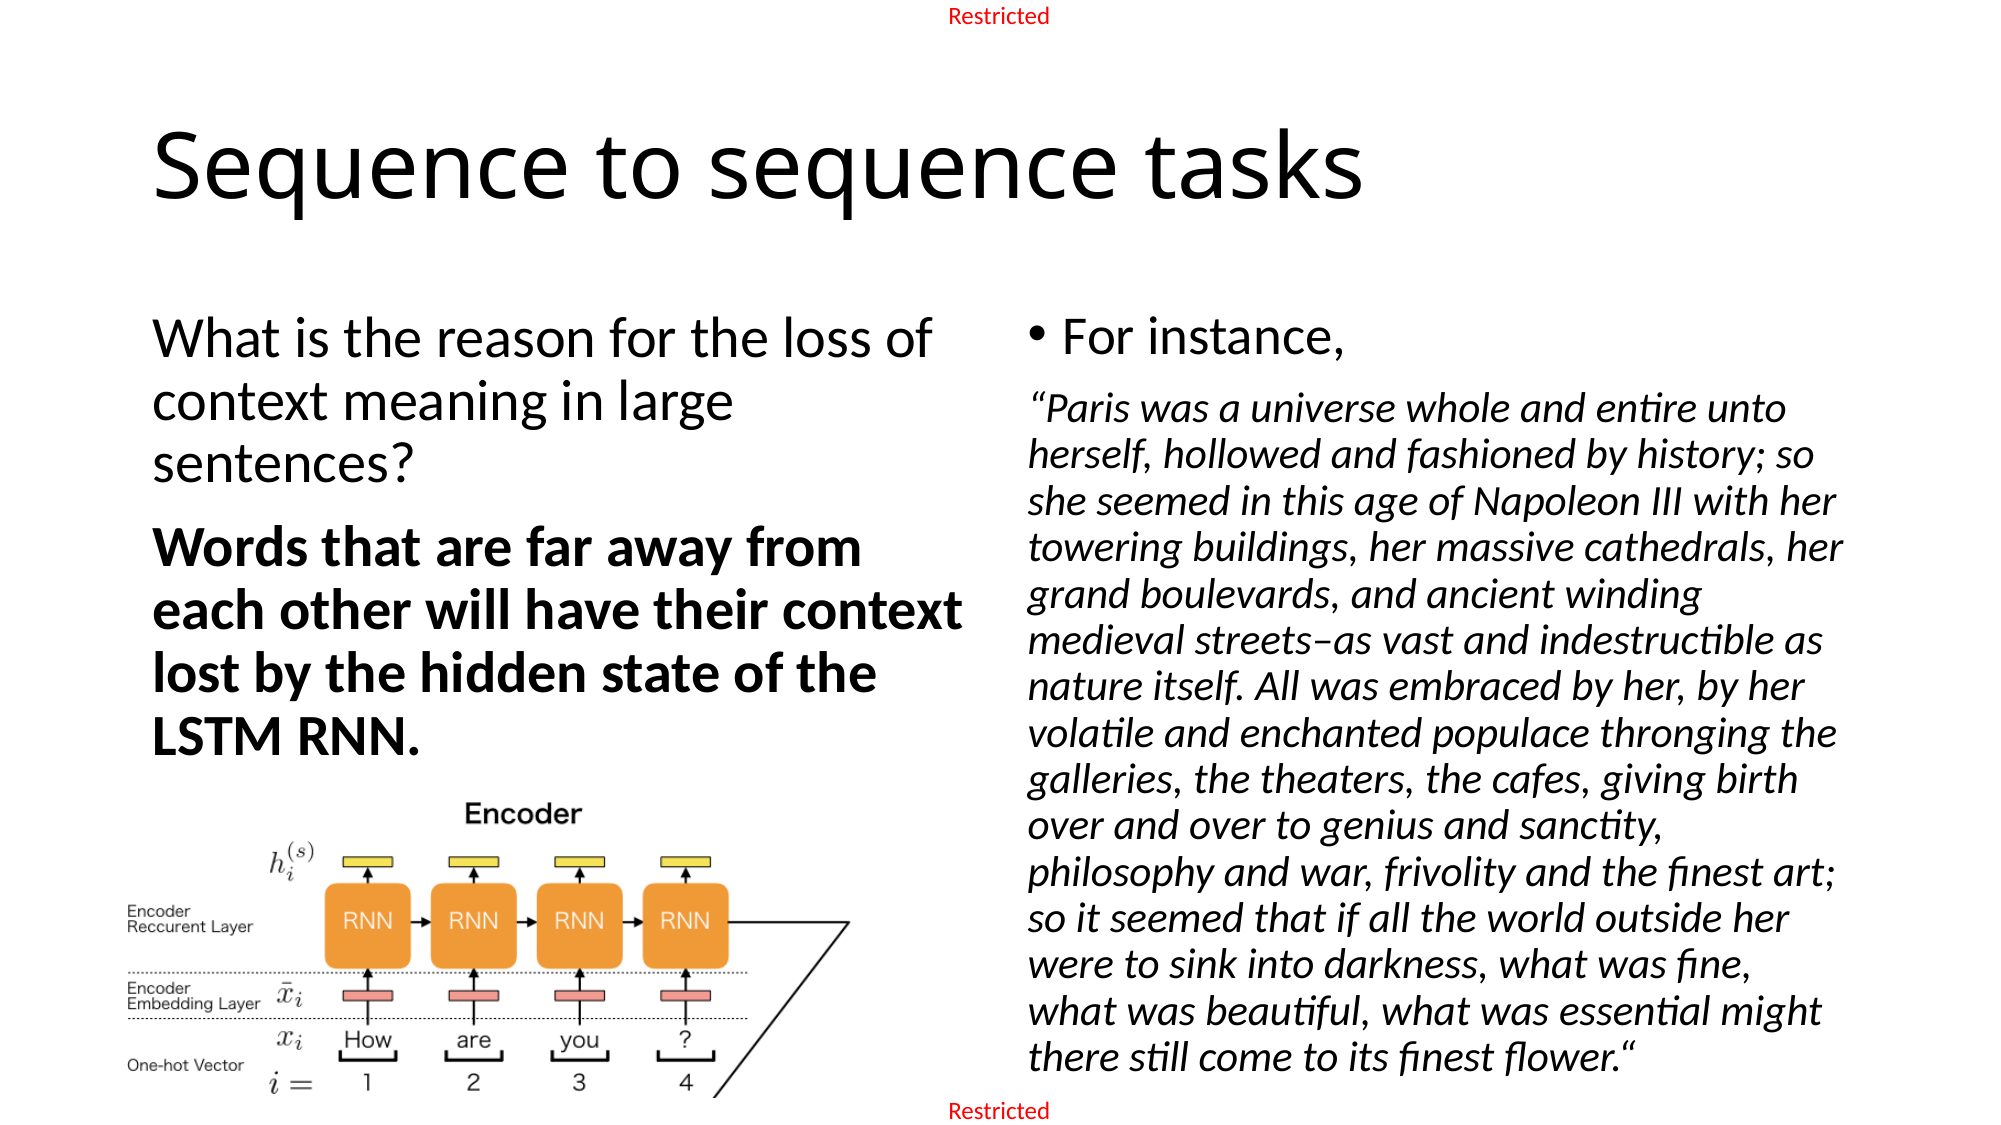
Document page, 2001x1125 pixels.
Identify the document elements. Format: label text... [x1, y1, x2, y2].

list For instance, “Paris was a universe whole and entire unto herself, hollowed and fashioned by history; so she seemed in this age of Napoleon III with her towering buildings, her massive cathedrals, her grand boulevards, and ancient winding medieval streets–as vast and indestructible as nature itself. All was embraced by her, by her volatile and enchanted populace thronging the galleries, the theaters, the cafes, giving birth over and over to genius and sanctity, philosophy and war, frivolity and the finest art; so it seemed that if all the world outside her were to sink into darkness, what was fine, what was beautiful, what was essential might there still come to its finest flower.“ [1012, 299, 1863, 1125]
title Sequence to sequence tasks [137, 59, 1863, 278]
list What is the reason for the loss of context meaning in large sentences? Words that are far away from each other will have their context lost by the hidden state of the LSTM RNN. [137, 299, 988, 1014]
picture [126, 787, 910, 1098]
